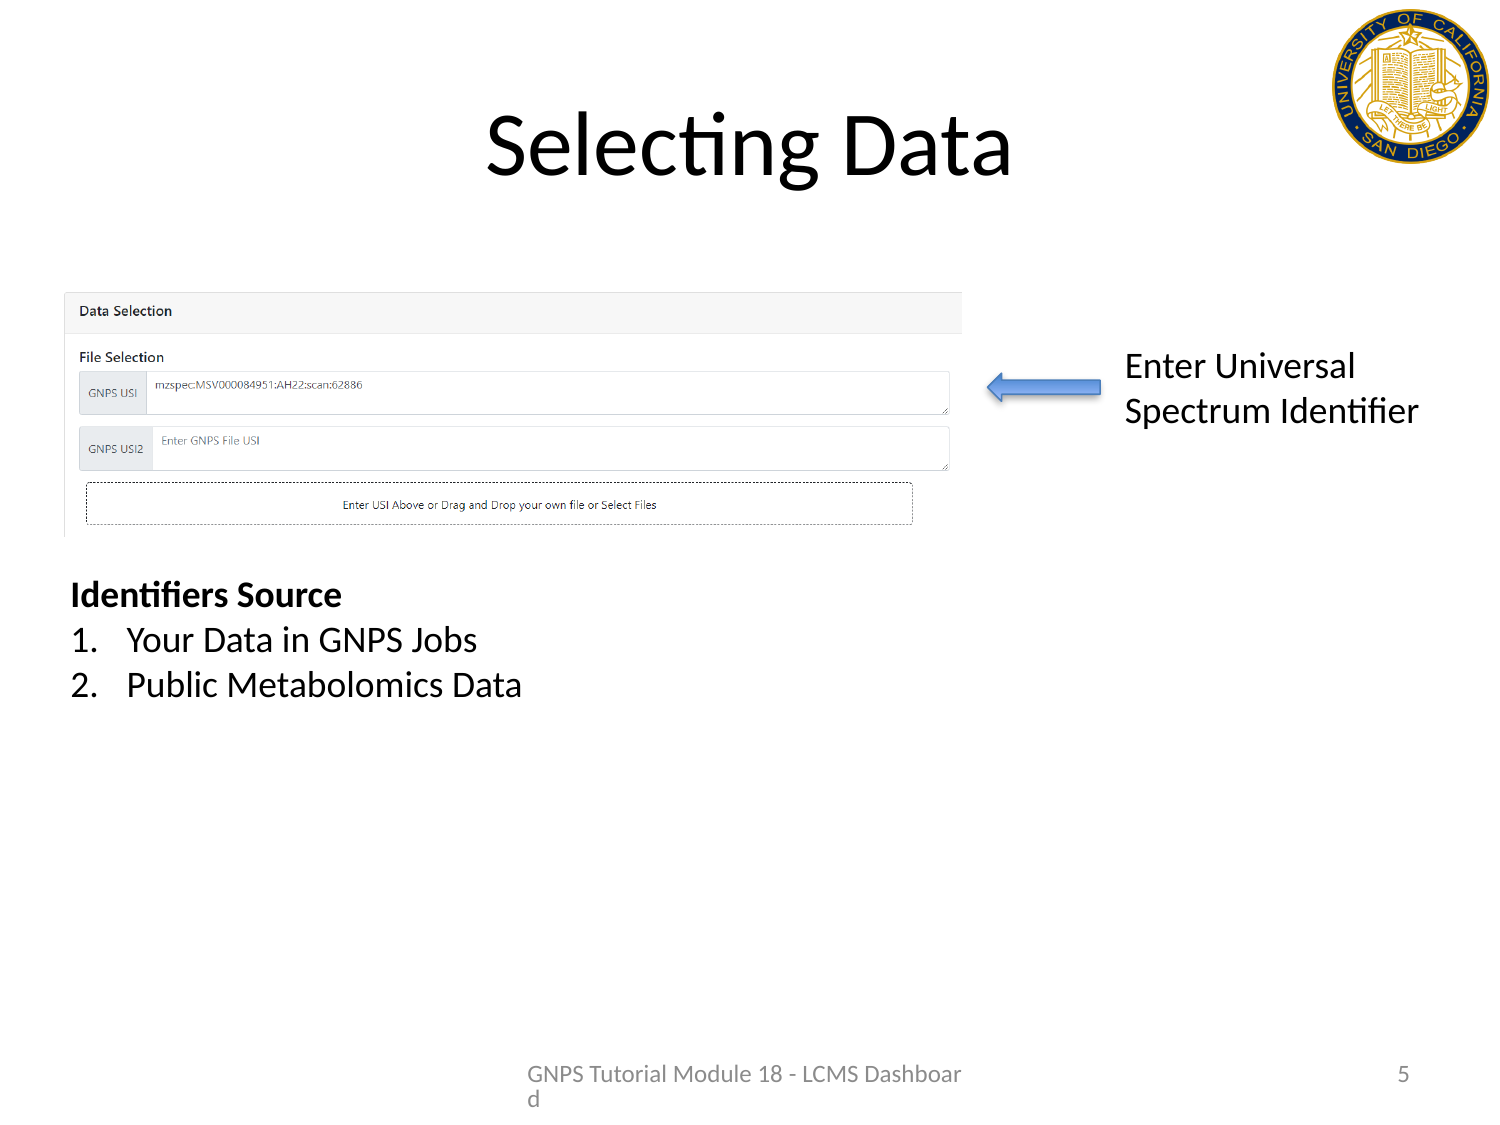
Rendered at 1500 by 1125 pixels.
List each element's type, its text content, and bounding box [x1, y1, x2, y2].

footer GNPS Tutorial Module 18 - LCMS Dashboard [512, 1042, 988, 1103]
text_box Identifiers Source Your Data in GNPS Jobs Public Metabolomics Data [55, 562, 538, 713]
picture [62, 291, 963, 538]
picture [1279, 7, 1500, 165]
text_box [986, 372, 1101, 402]
slide_number 5 [1074, 1042, 1425, 1103]
text_box Enter Universal Spectrum Identifier [1110, 334, 1435, 439]
title Selecting Data [75, 45, 1425, 233]
